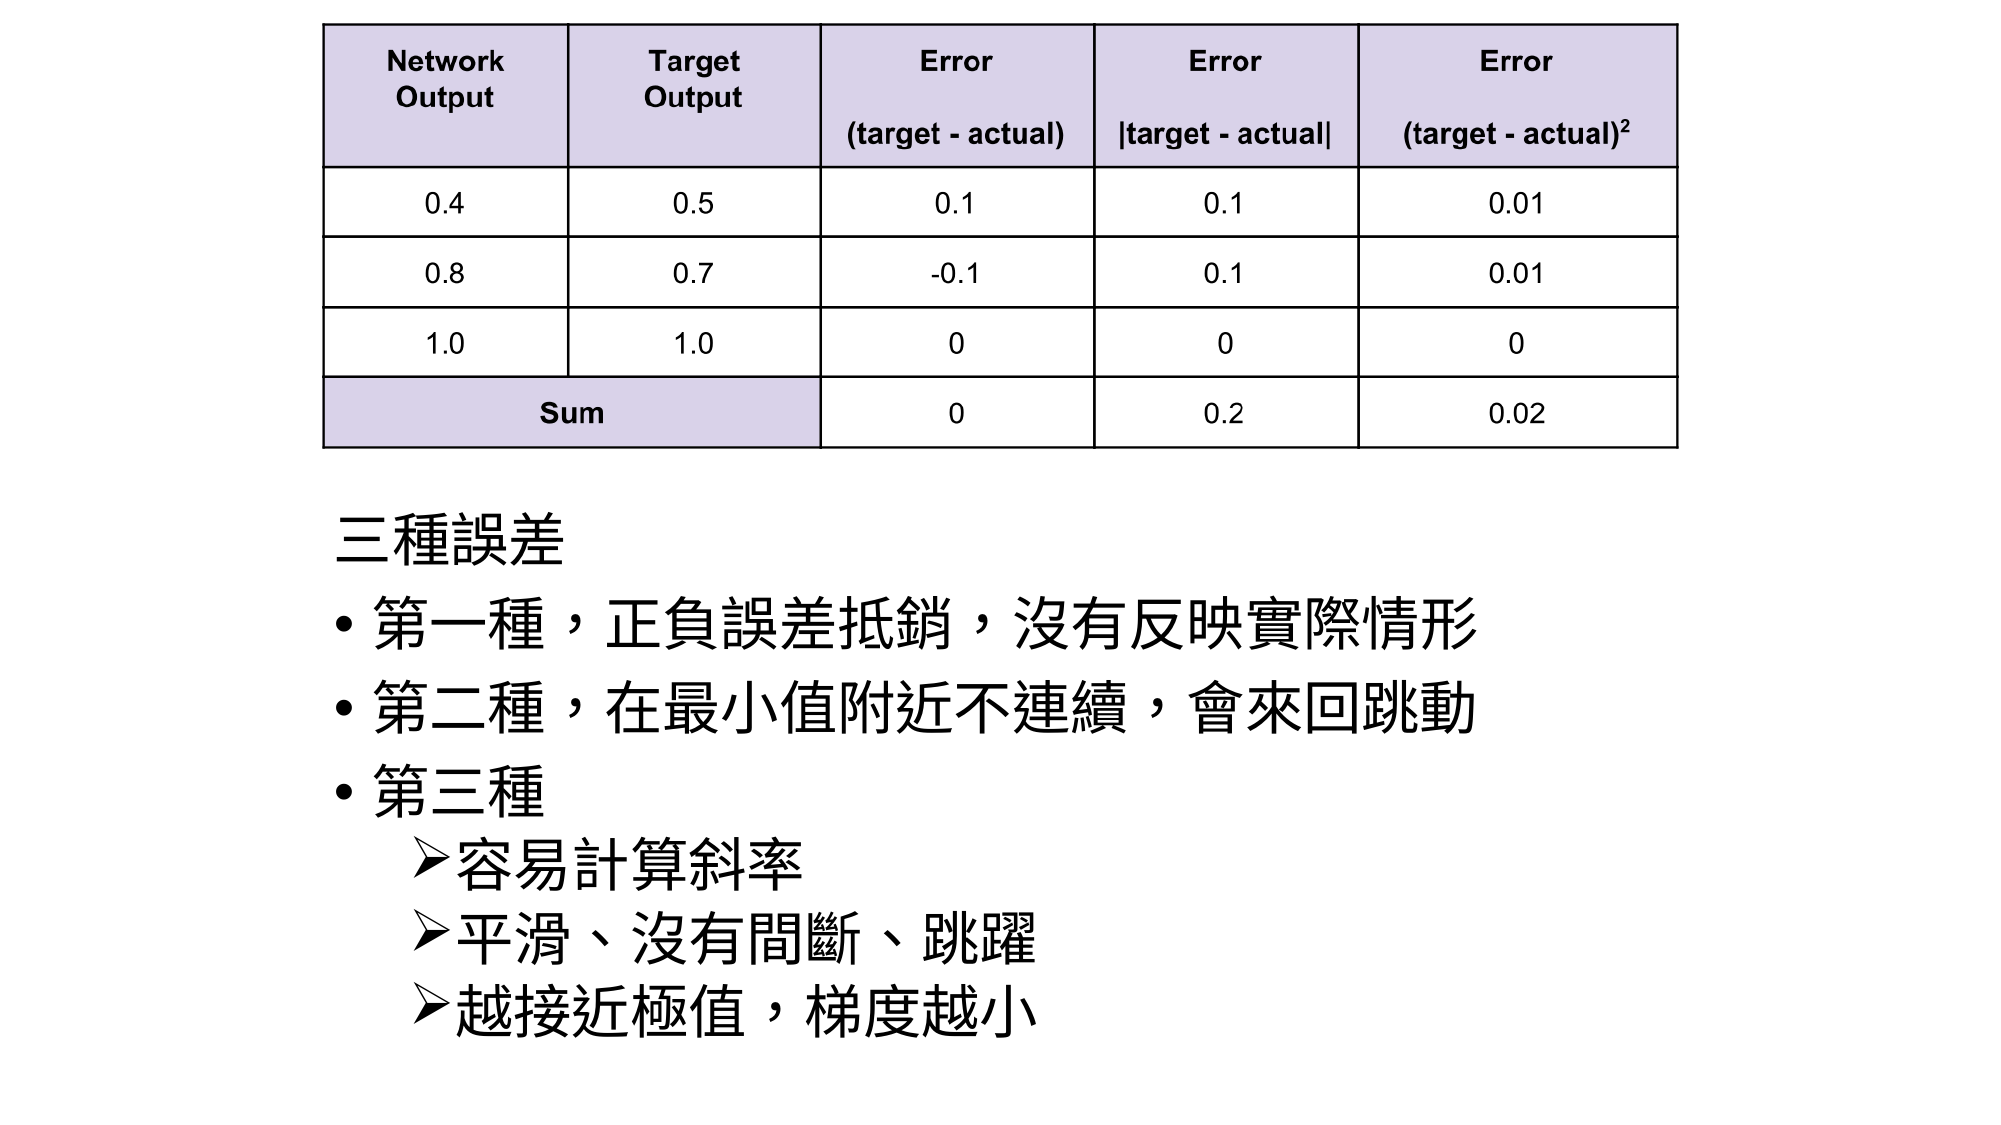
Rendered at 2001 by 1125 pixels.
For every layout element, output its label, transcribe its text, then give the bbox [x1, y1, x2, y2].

list 三種誤差 第一種，正負誤差抵銷，沒有反映實際情形 第二種，在最小值附近不連續，會來回跳動 第三種 容易計算斜率 平滑、沒有間斷、跳躍 越接近極值，梯度越小 [318, 504, 1741, 1105]
picture [318, 20, 1682, 451]
